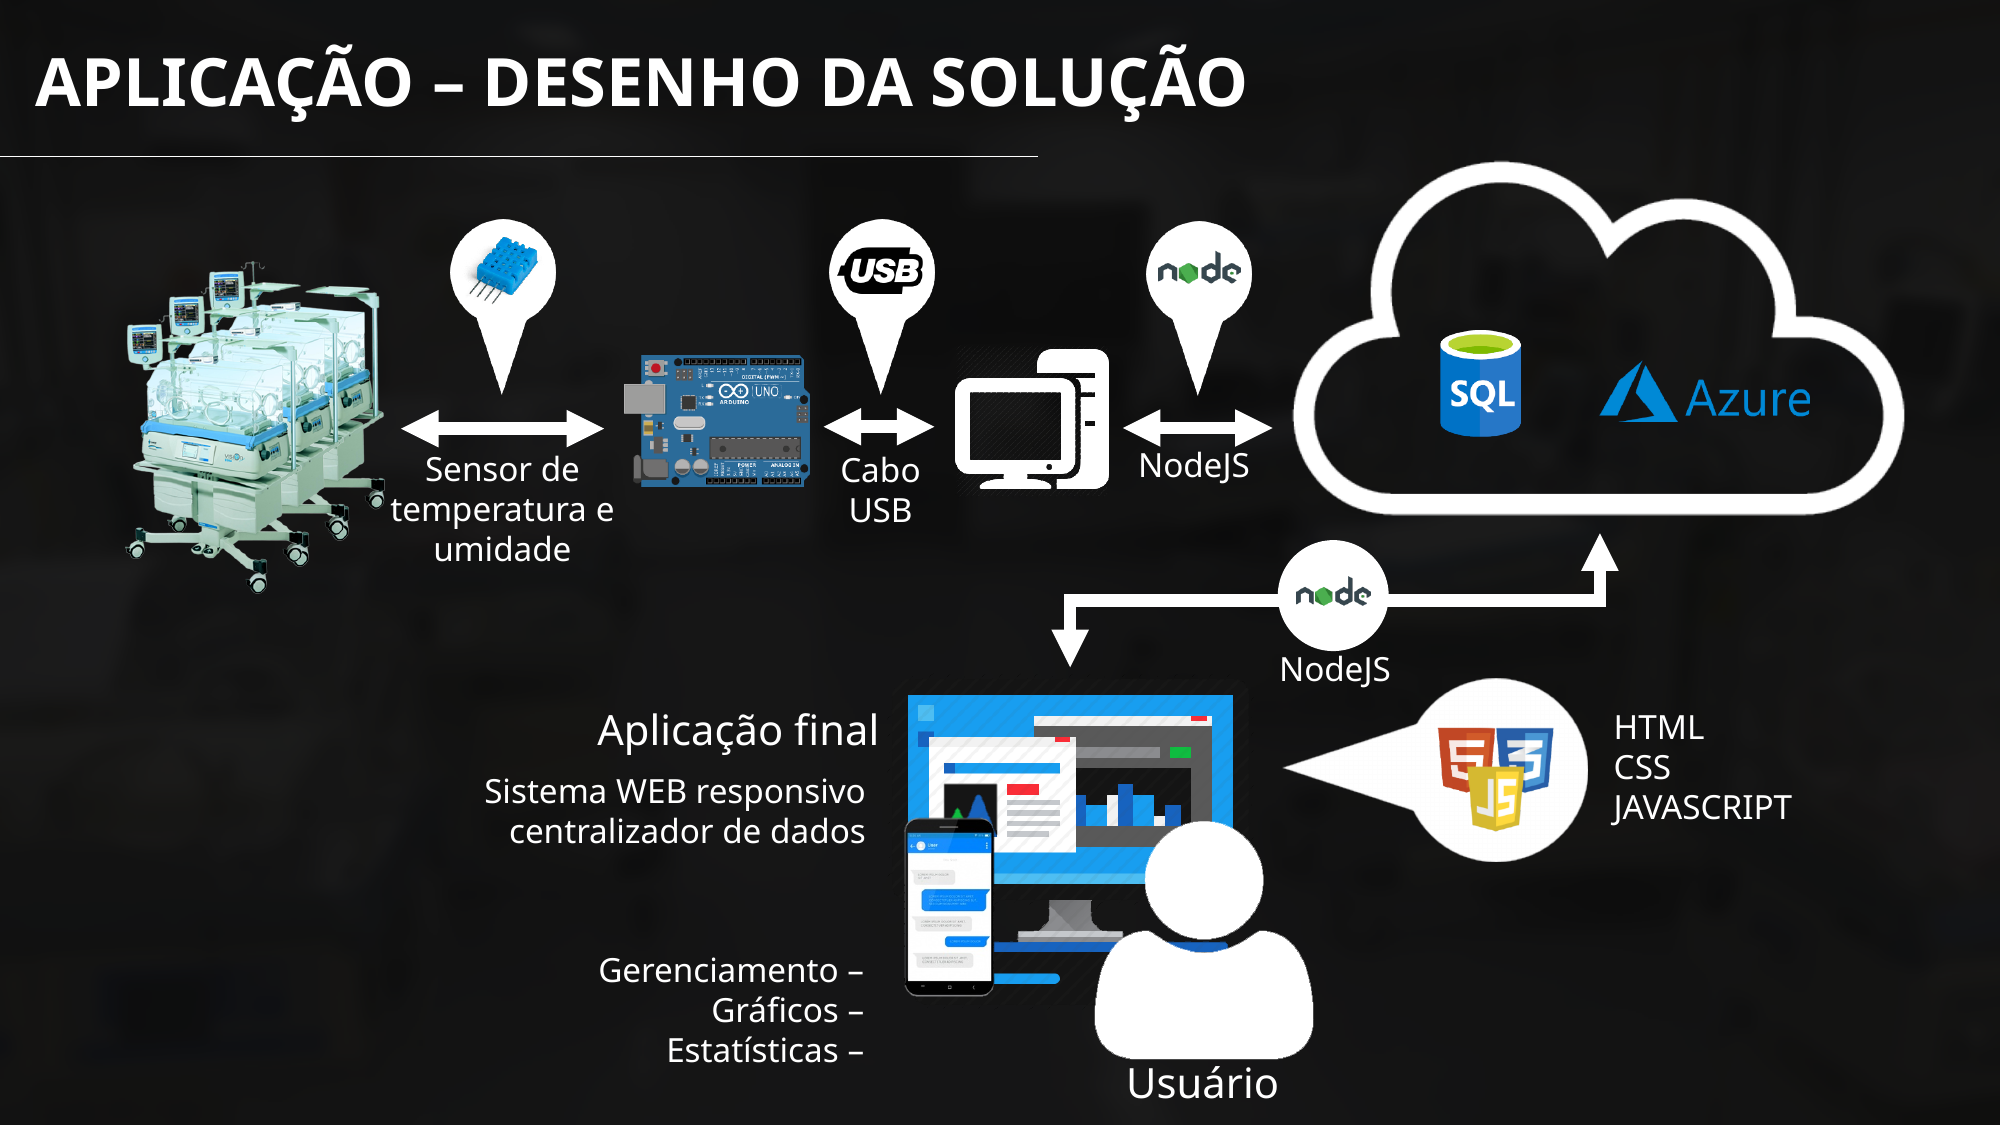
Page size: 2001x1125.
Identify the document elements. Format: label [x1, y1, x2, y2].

text_box [1282, 678, 1588, 862]
text_box [1277, 540, 1389, 652]
picture [450, 219, 556, 395]
text_box [1146, 221, 1252, 396]
picture [832, 667, 1343, 1076]
picture [125, 261, 385, 594]
picture [624, 355, 810, 487]
picture [955, 344, 1109, 498]
picture [1272, 120, 1928, 534]
text_box [1268, 335, 1403, 866]
text_box [829, 219, 935, 395]
text_box [0, 0, 2000, 1125]
